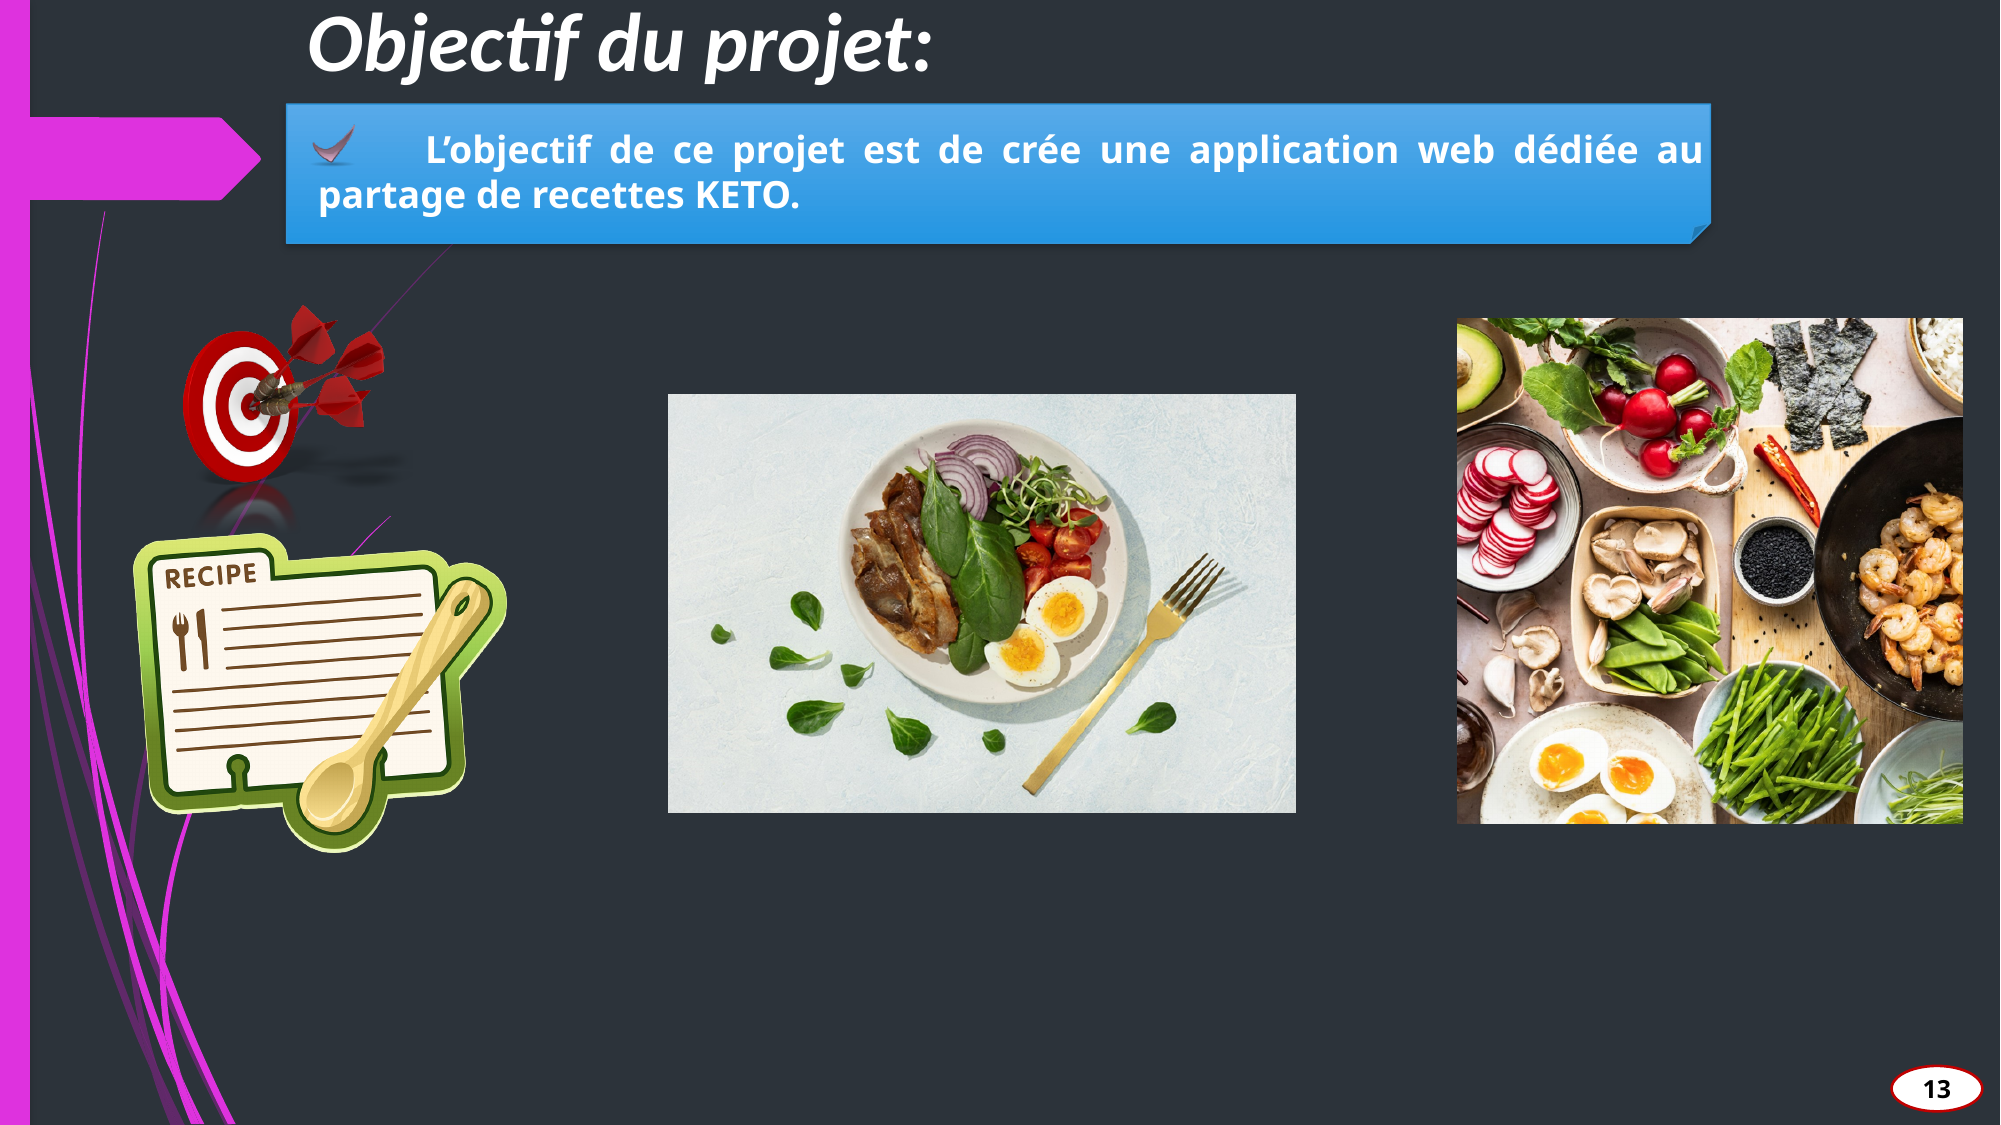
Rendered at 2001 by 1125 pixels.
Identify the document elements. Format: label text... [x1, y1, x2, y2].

picture [308, 120, 356, 168]
picture [1457, 317, 1964, 824]
picture [668, 394, 1296, 813]
text_box [285, 103, 1712, 244]
text_box L’objectif de ce projet est de crée une application web dédiée au partage de recettes KETO. [303, 118, 1721, 269]
picture [132, 290, 507, 853]
text_box Objectif du projet: [293, 0, 1010, 96]
text_box 13 [1890, 1064, 1984, 1113]
